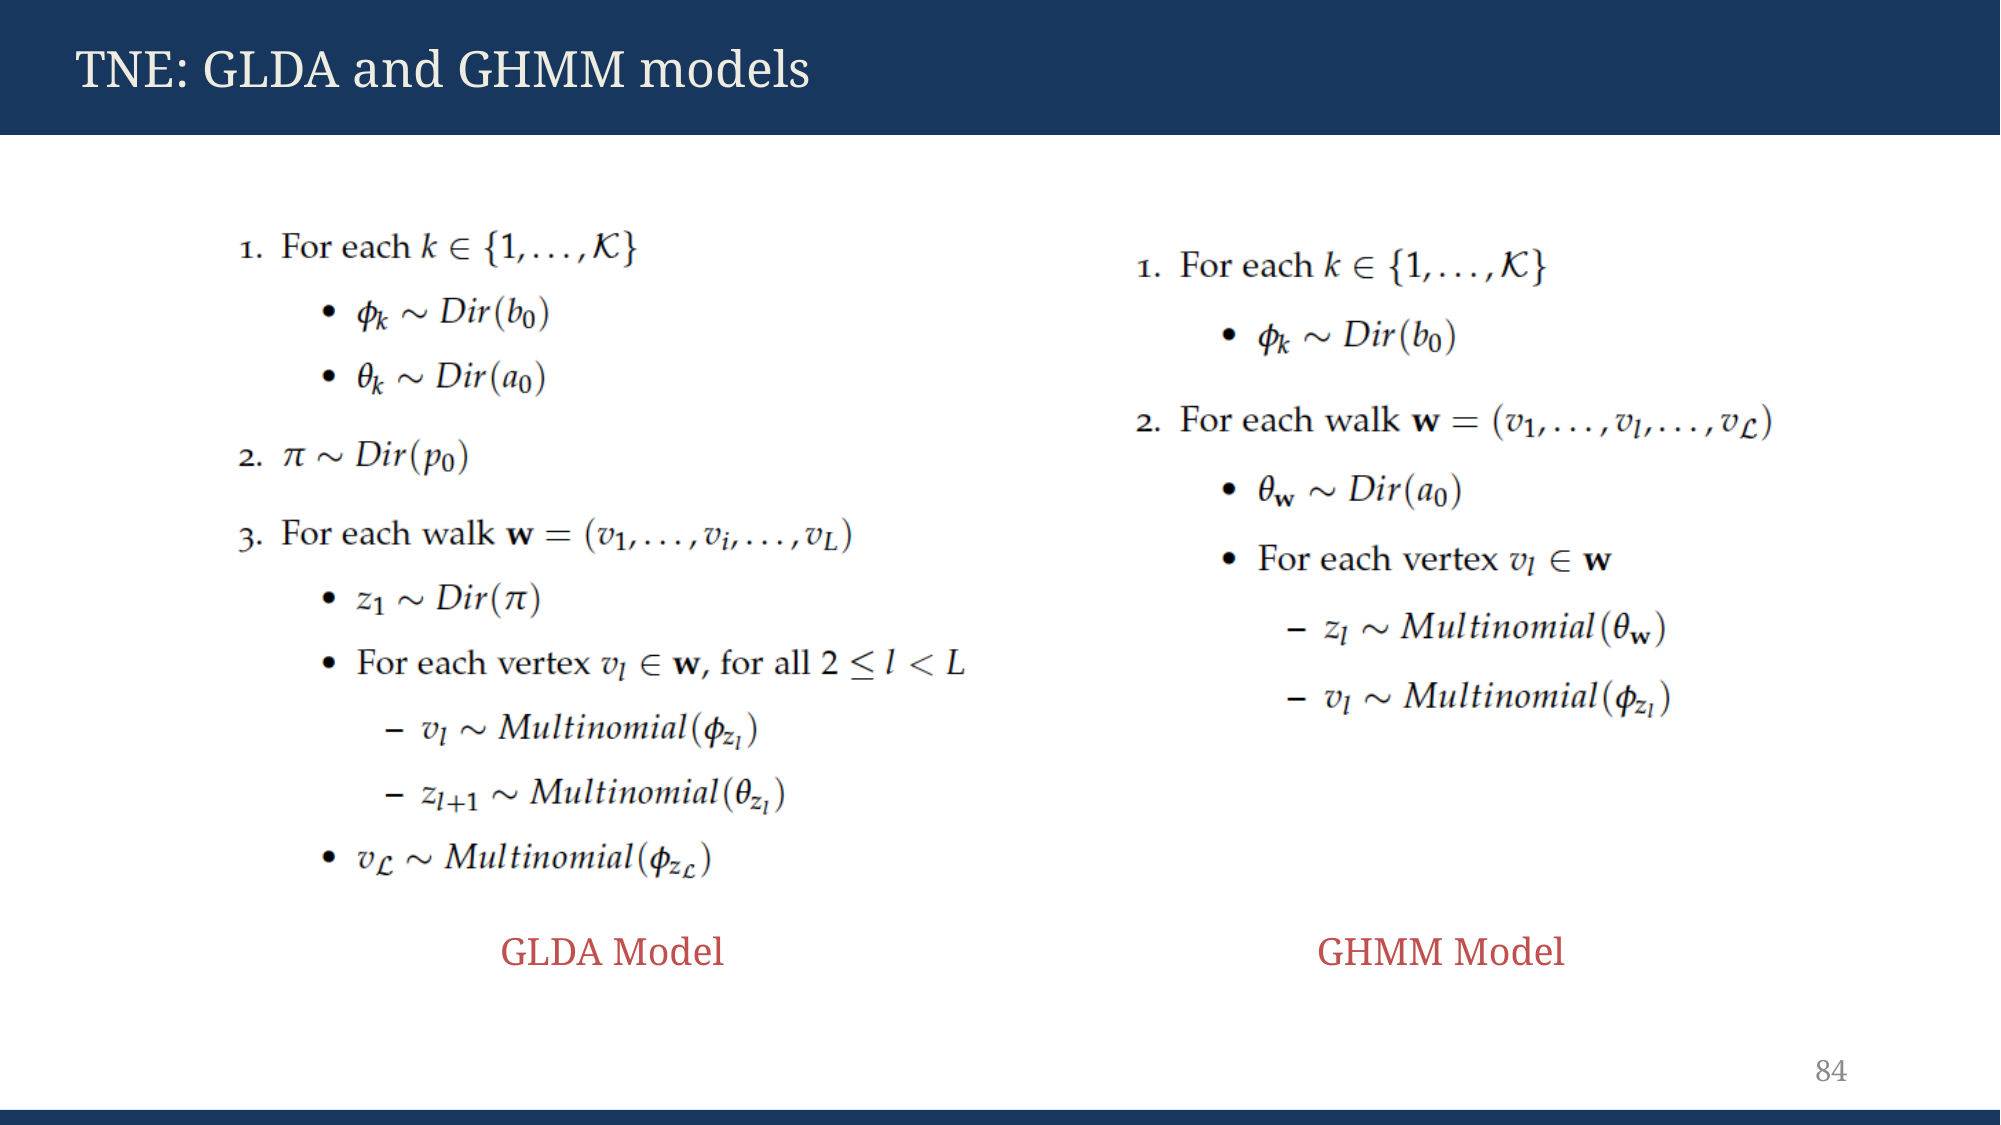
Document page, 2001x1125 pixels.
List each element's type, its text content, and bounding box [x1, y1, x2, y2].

picture [1078, 219, 1804, 766]
slide_number 84 [1412, 1042, 1863, 1103]
text_box TNE: Glda and GHmm models [0, 0, 2000, 136]
picture [196, 214, 1000, 903]
text_box Glda Model [224, 920, 1000, 981]
text_box [0, 1109, 2000, 1125]
text_box GHmm Model [1078, 920, 1804, 981]
